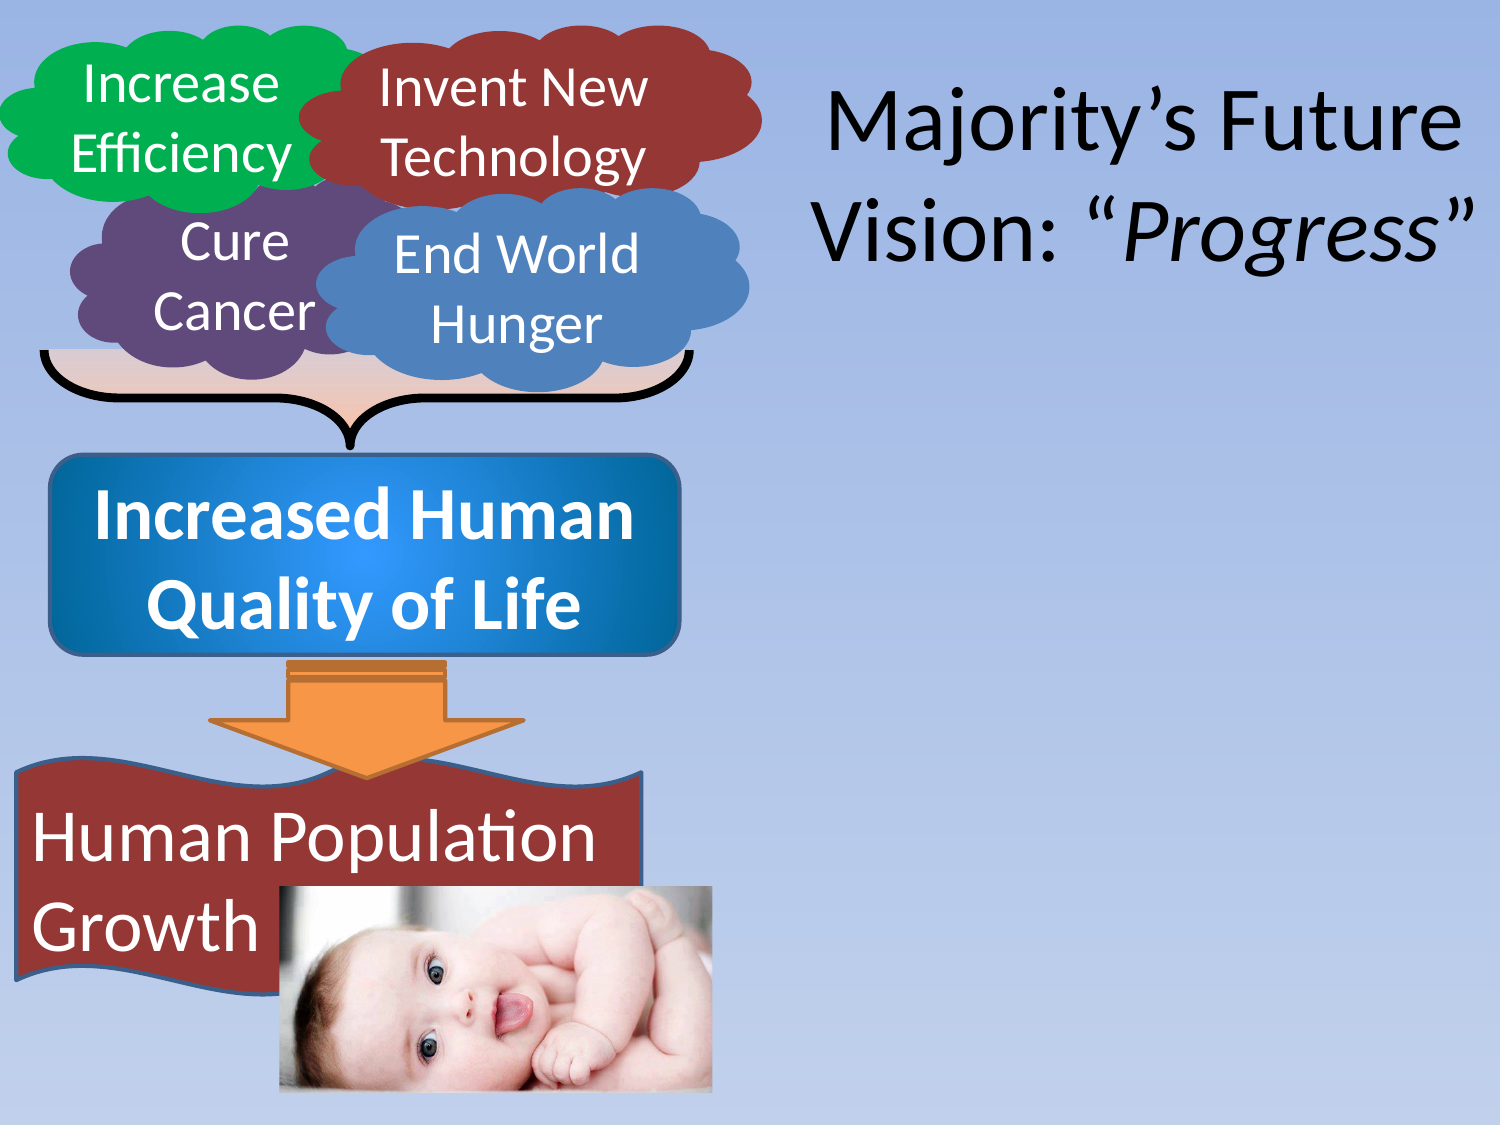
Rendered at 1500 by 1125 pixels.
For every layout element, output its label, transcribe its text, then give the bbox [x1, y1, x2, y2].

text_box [0, 24, 762, 392]
text_box Increased Human Quality of Life [47, 452, 682, 657]
text_box [207, 660, 526, 781]
title Majority’s Future Vision: “Progress” [789, 0, 1500, 339]
text_box [292, 400, 409, 447]
text_box Human Population Growth [14, 755, 644, 997]
picture [279, 886, 713, 1094]
